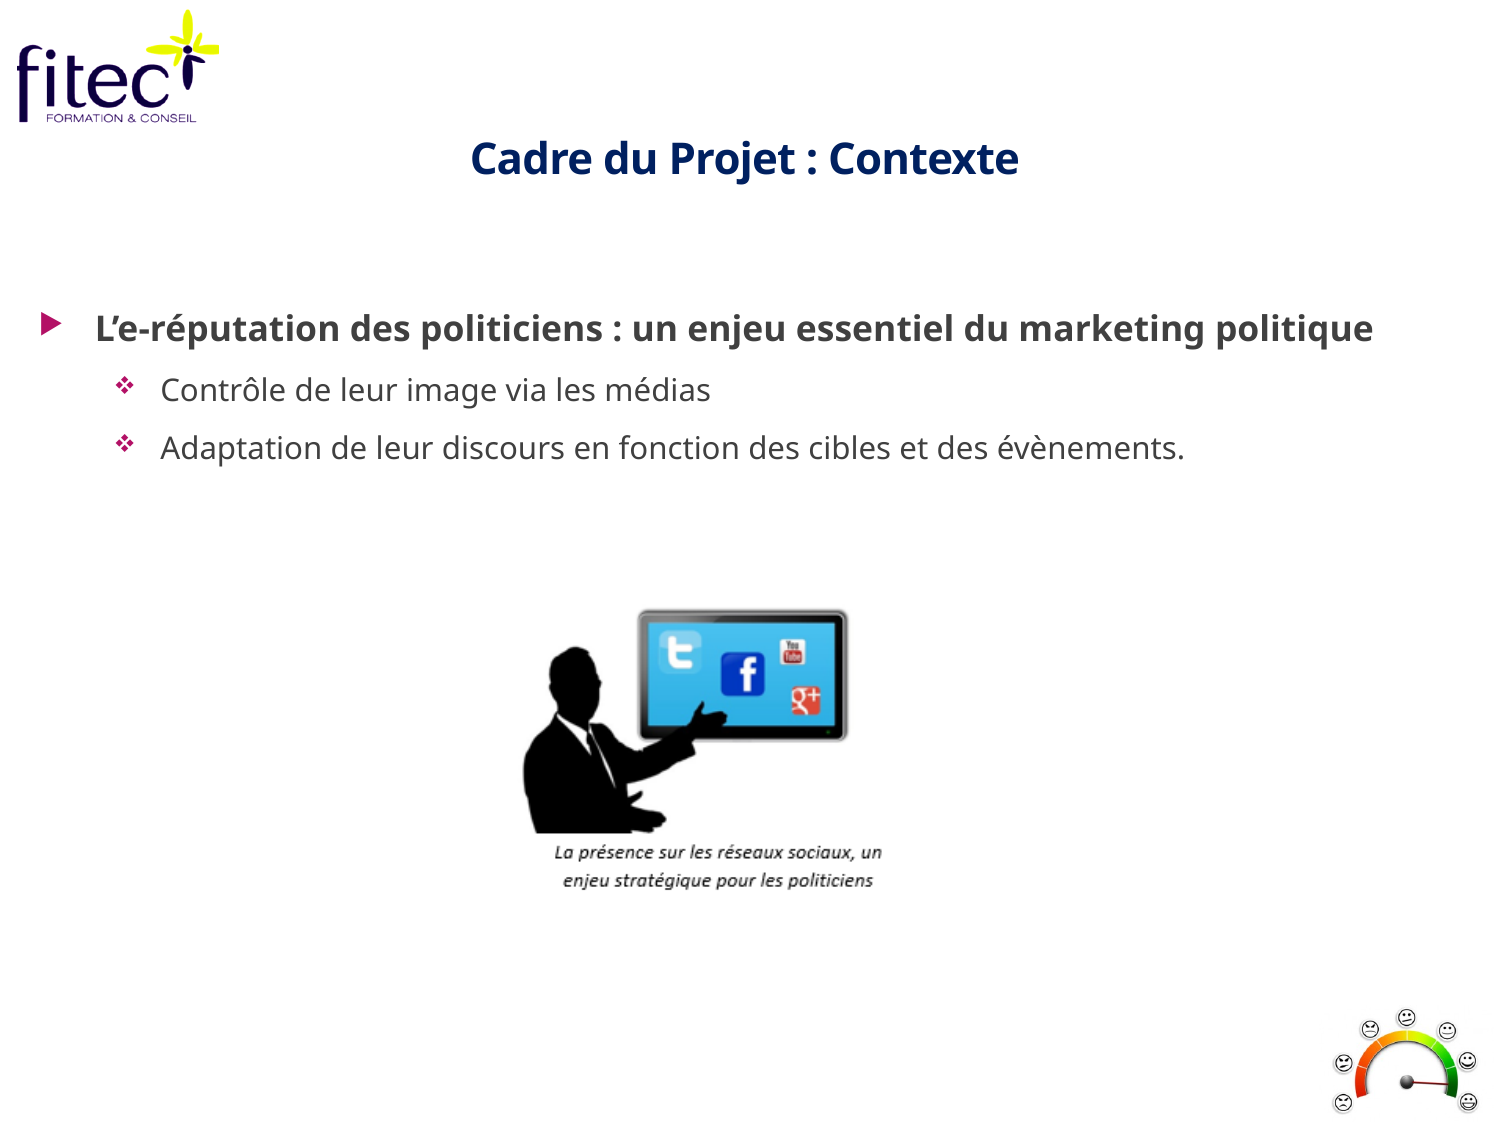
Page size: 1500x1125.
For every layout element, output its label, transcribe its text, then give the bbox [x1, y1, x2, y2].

picture [507, 579, 907, 912]
text_box L’e-réputation des politiciens : un enjeu essentiel du marketing politique Contrôle de leur image via les médias Adaptation de leur discours en fonction des cibles et des évènements. [23, 303, 1472, 864]
picture [1319, 1005, 1495, 1123]
picture [17, 0, 219, 162]
text_box Cadre du Projet : Contexte [112, 93, 1388, 228]
